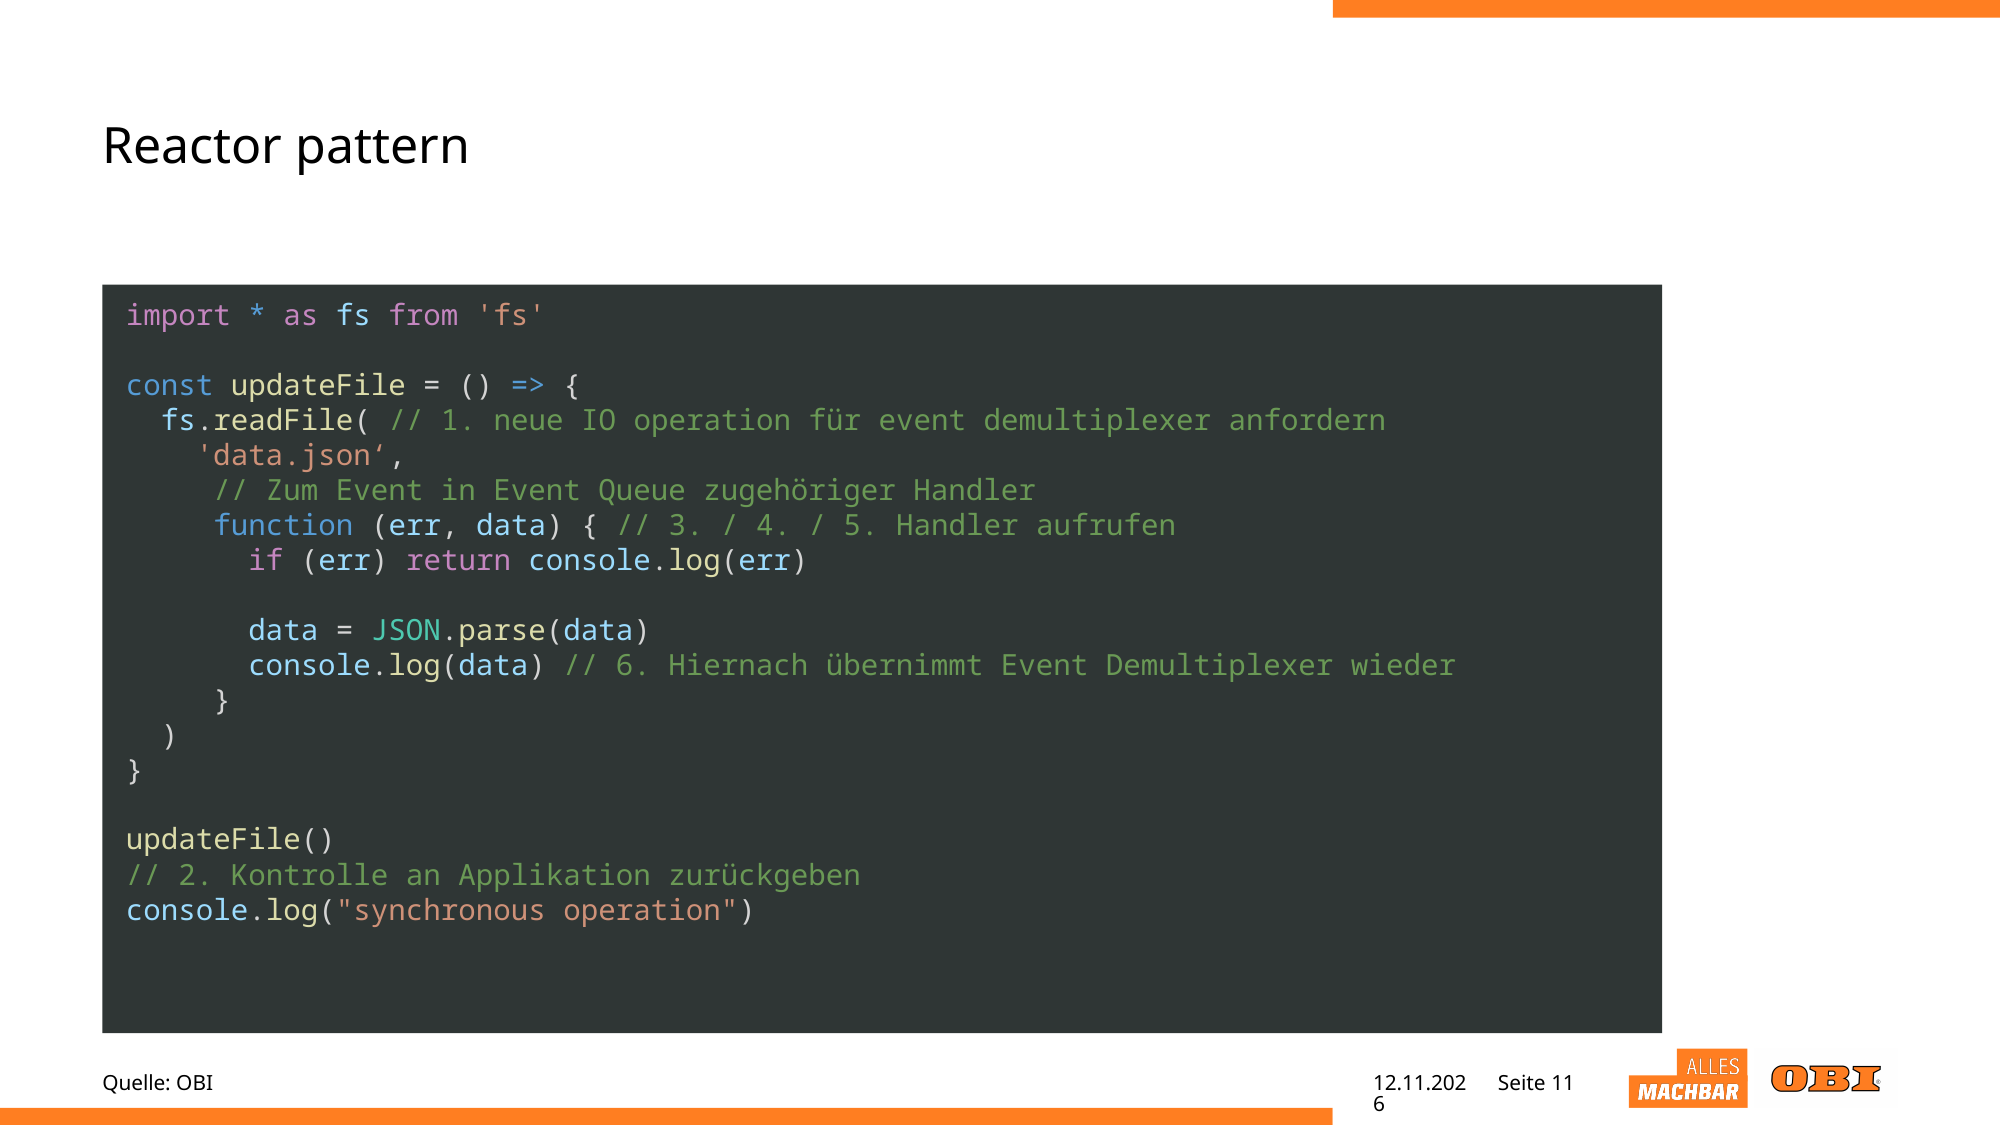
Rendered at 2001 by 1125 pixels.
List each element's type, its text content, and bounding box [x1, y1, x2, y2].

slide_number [1373, 1071, 1475, 1097]
slide_number Seite 11 [1497, 1071, 1588, 1097]
picture [1754, 1048, 1898, 1107]
picture [1638, 1058, 1739, 1100]
text_box import * as fs from 'fs' const updateFile = () => { fs.readFile( // 1. neue IO operation für event demultiplexer anfordern 'data.json‘, // Zum Event in Event Queue zugehöriger Handler function (err, data) { // 3. / 4. / 5. Handler aufrufen if (err) return console.log(err) data = JSON.parse(data) console.log(data) // 6. Hiernach übernimmt Event Demultiplexer wieder } ) } updateFile() // 2. Kontrolle an Applikation zurückgeben console.log("synchronous operation") [101, 284, 1663, 1034]
footer Quelle: OBI [102, 1071, 1271, 1097]
title Reactor pattern [102, 112, 1880, 174]
